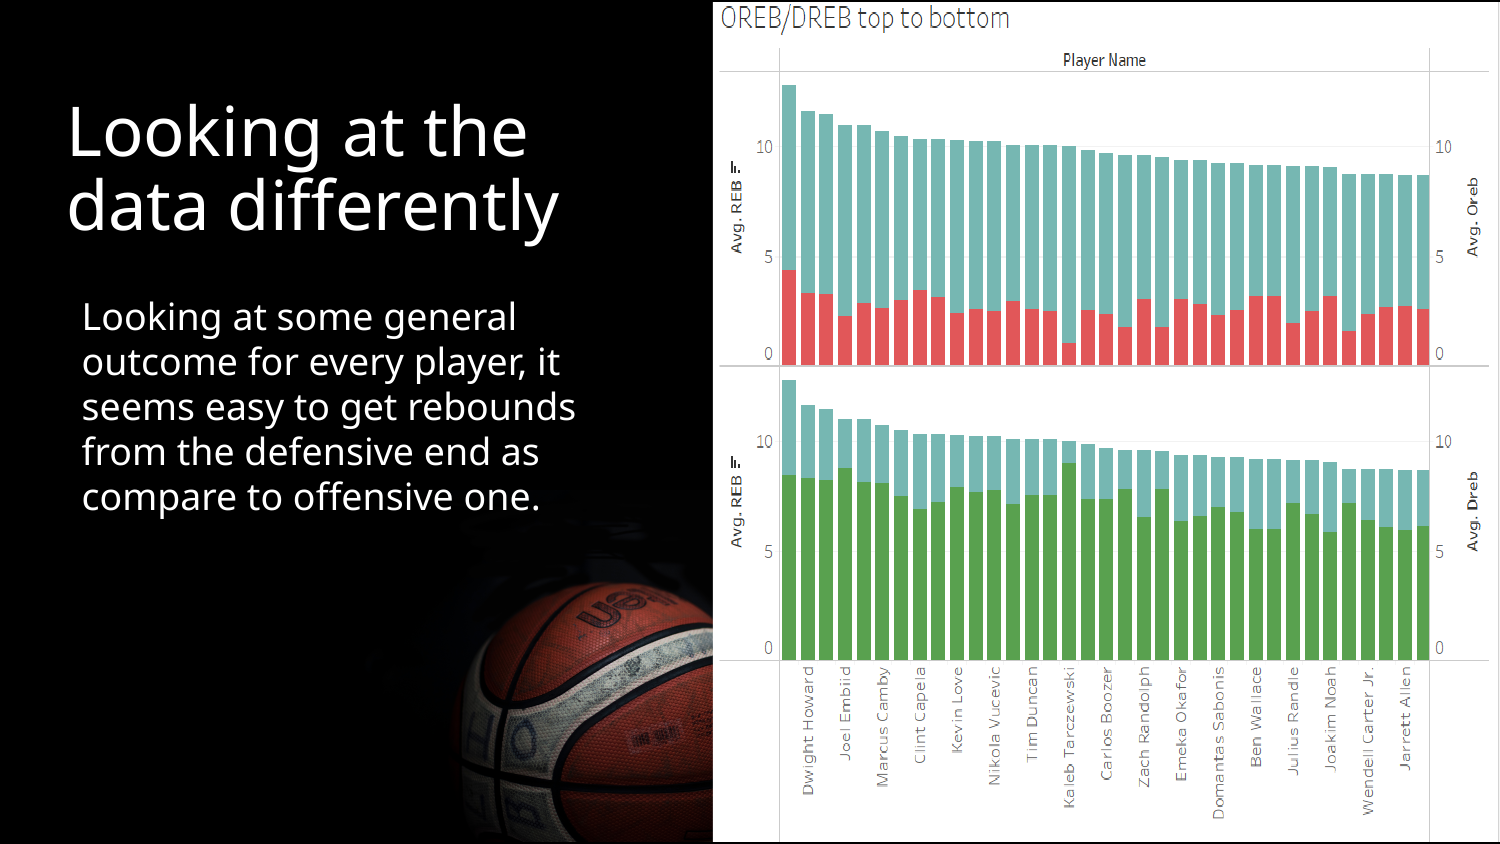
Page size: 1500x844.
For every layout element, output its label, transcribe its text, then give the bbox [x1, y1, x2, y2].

text_box Looking at some general outcome for every player, it seems easy to get rebounds from the defensive end as compare to offensive one. [66, 278, 652, 755]
picture [319, 2, 1500, 842]
title Looking at the data differently [51, 82, 660, 279]
